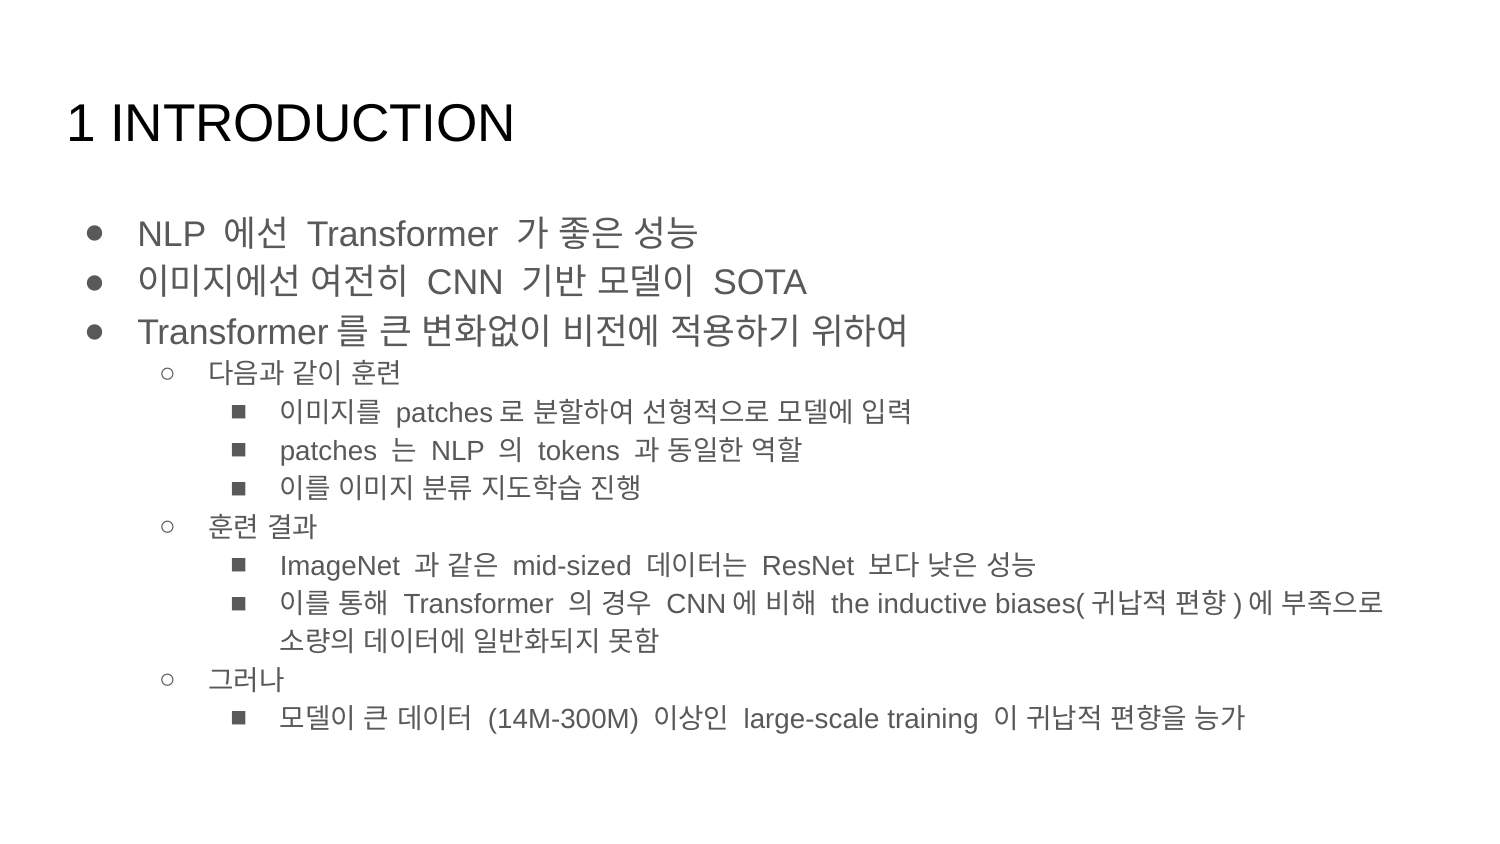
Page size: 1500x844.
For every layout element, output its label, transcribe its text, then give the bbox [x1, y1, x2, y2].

list NLP 에선 Transformer 가 좋은 성능 이미지에선 여전히 CNN 기반 모델이 SOTA Transformer를 큰 변화없이 비전에 적용하기 위하여 다음과 같이 훈련 이미지를 patches로 분할하여 선형적으로 모델에 입력 patches 는 NLP 의 tokens 과 동일한 역할 이를 이미지 분류 지도학습 진행 훈련 결과 ImageNet 과 같은 mid-sized 데이터는 ResNet 보다 낮은 성능 이를 통해 Transformer 의 경우 CNN에 비해 the inductive biases(귀납적 편향)에 부족으로 소량의 데이터에 일반화되지 못함 그러나 모델이 큰 데이터 (14M-300M) 이상인 large-scale training 이 귀납적 편향을 능가 [51, 189, 1449, 750]
title 1 INTRODUCTION [51, 72, 1449, 167]
